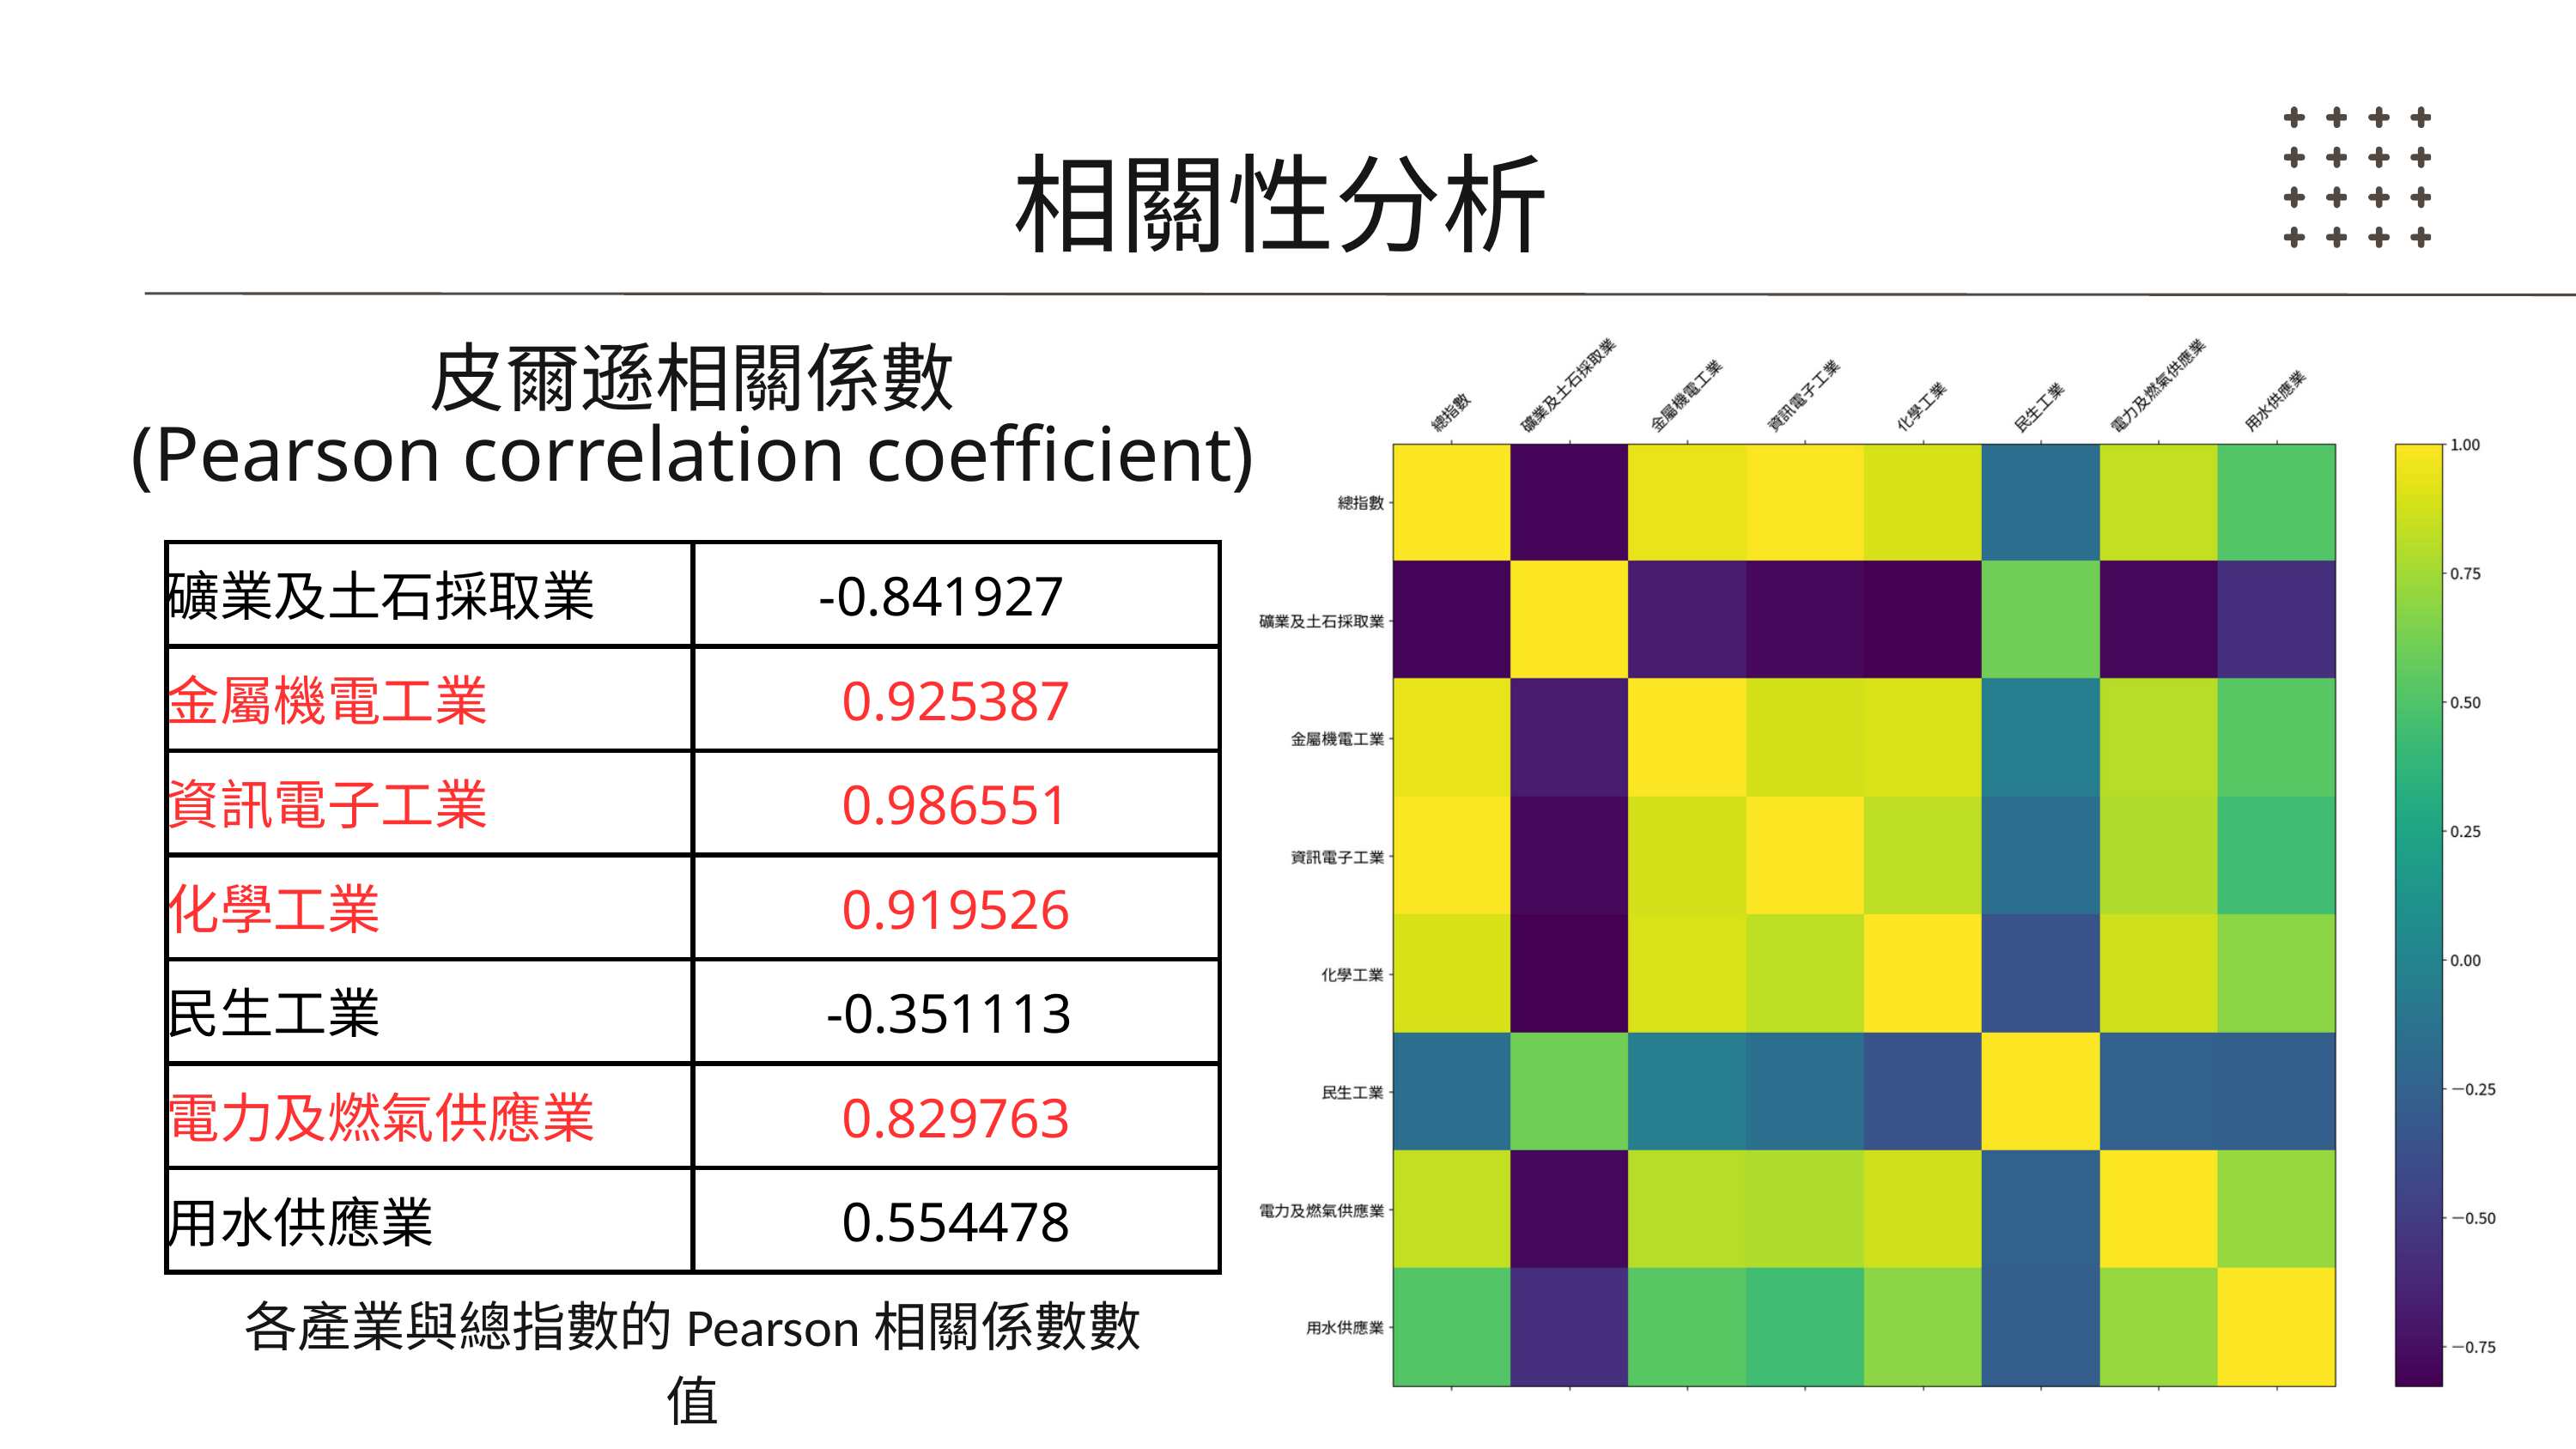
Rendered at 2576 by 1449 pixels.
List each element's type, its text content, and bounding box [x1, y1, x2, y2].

table_cell 0.925387 [696, 649, 1218, 749]
table_cell 電力及燃氣供應業 [169, 1066, 690, 1166]
table_cell -0.351113 [696, 961, 1218, 1061]
text_box 皮爾遜相關係數 (Pearson correlation coefficient) [105, 345, 1282, 496]
table_cell 用水供應業 [169, 1170, 690, 1270]
text_box [2283, 106, 2348, 252]
table_header 礦業及土石採取業 [169, 544, 690, 644]
table_cell 0.829763 [696, 1066, 1218, 1166]
table_cell 化學工業 [169, 858, 690, 957]
table_cell 0.919526 [696, 858, 1218, 957]
table_cell 金屬機電工業 [169, 649, 690, 749]
text_box [2367, 106, 2432, 252]
table_header -0.841927 [696, 544, 1218, 644]
text_box 各產業與總指數的Pearson相關係數數值 [224, 1282, 1163, 1433]
text_box [1250, 336, 2505, 1398]
table_cell 0.554478 [696, 1170, 1218, 1270]
table_cell 0.986551 [696, 753, 1218, 852]
text_box 相關性分析 [1012, 165, 1563, 266]
table_cell 資訊電子工業 [169, 753, 690, 852]
table_cell 民生工業 [169, 961, 690, 1061]
